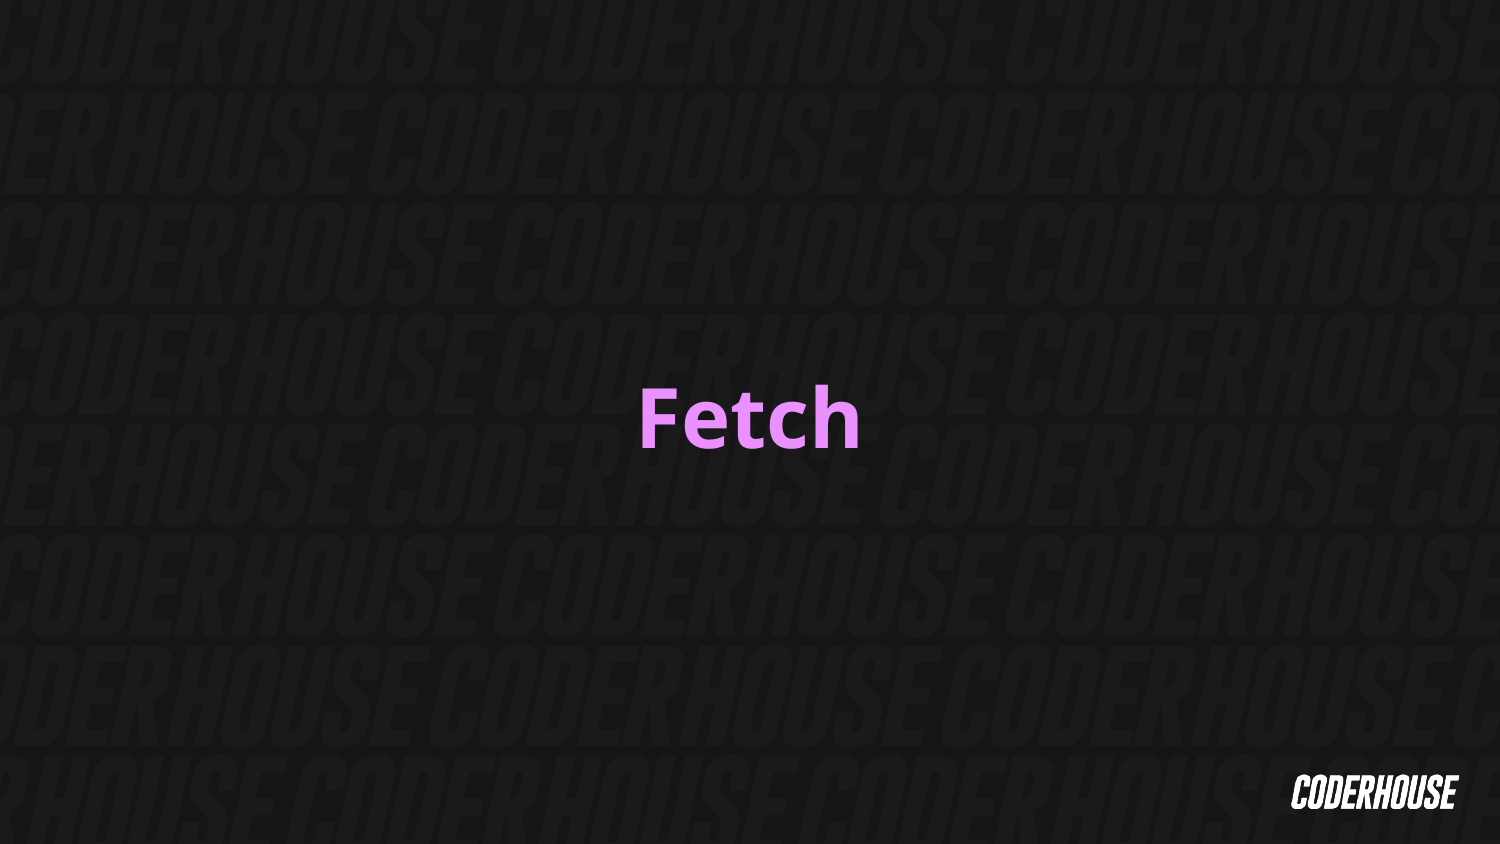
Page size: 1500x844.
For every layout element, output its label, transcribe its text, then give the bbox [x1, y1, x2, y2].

text_box Fetch [239, 361, 1261, 482]
picture [0, 0, 1500, 844]
